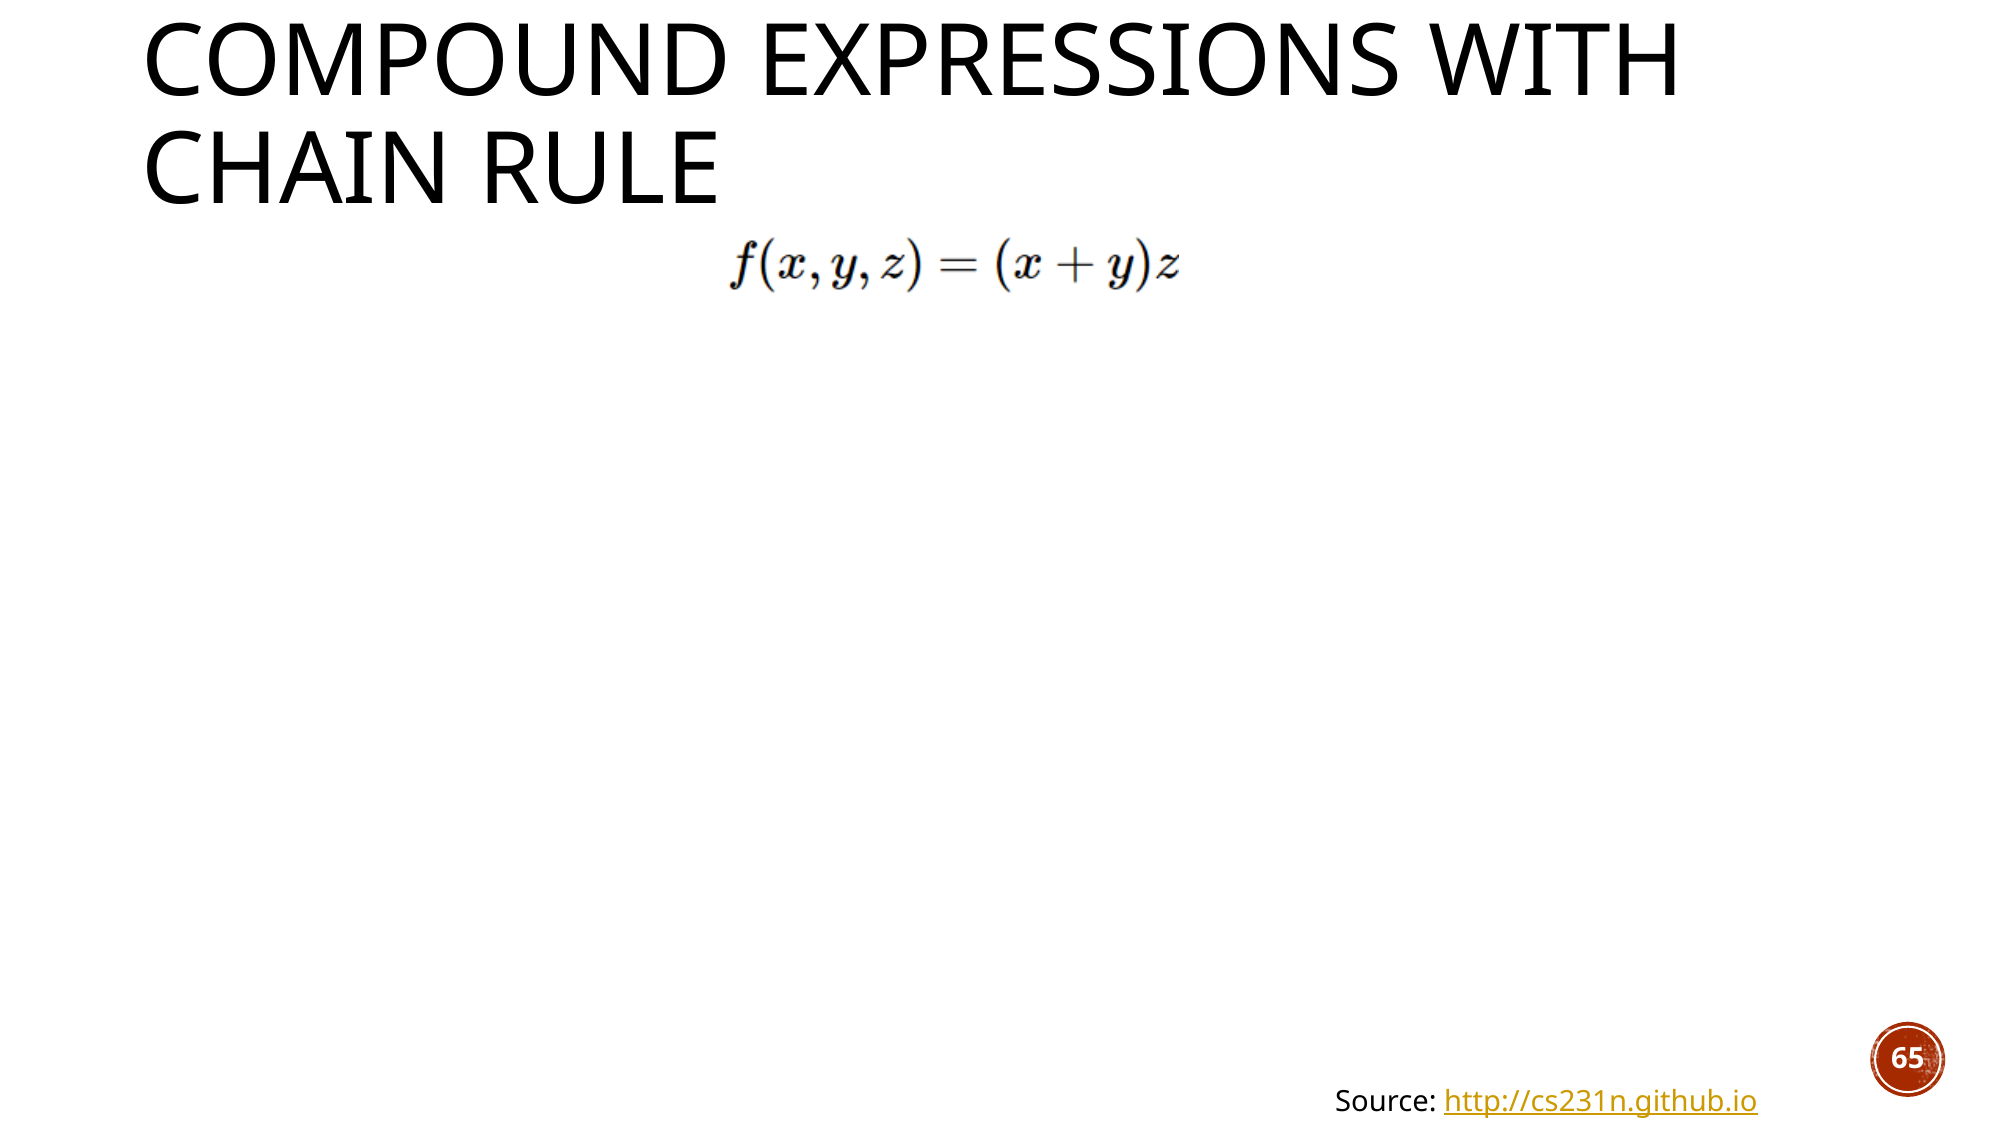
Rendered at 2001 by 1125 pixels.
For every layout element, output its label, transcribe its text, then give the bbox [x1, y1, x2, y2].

slide_number 65 [1855, 1028, 1961, 1089]
picture [726, 234, 1179, 296]
text_box Compound expressions with chain rule [126, 0, 1880, 234]
text_box Source: http://cs231n.github.io [1320, 1074, 1773, 1125]
